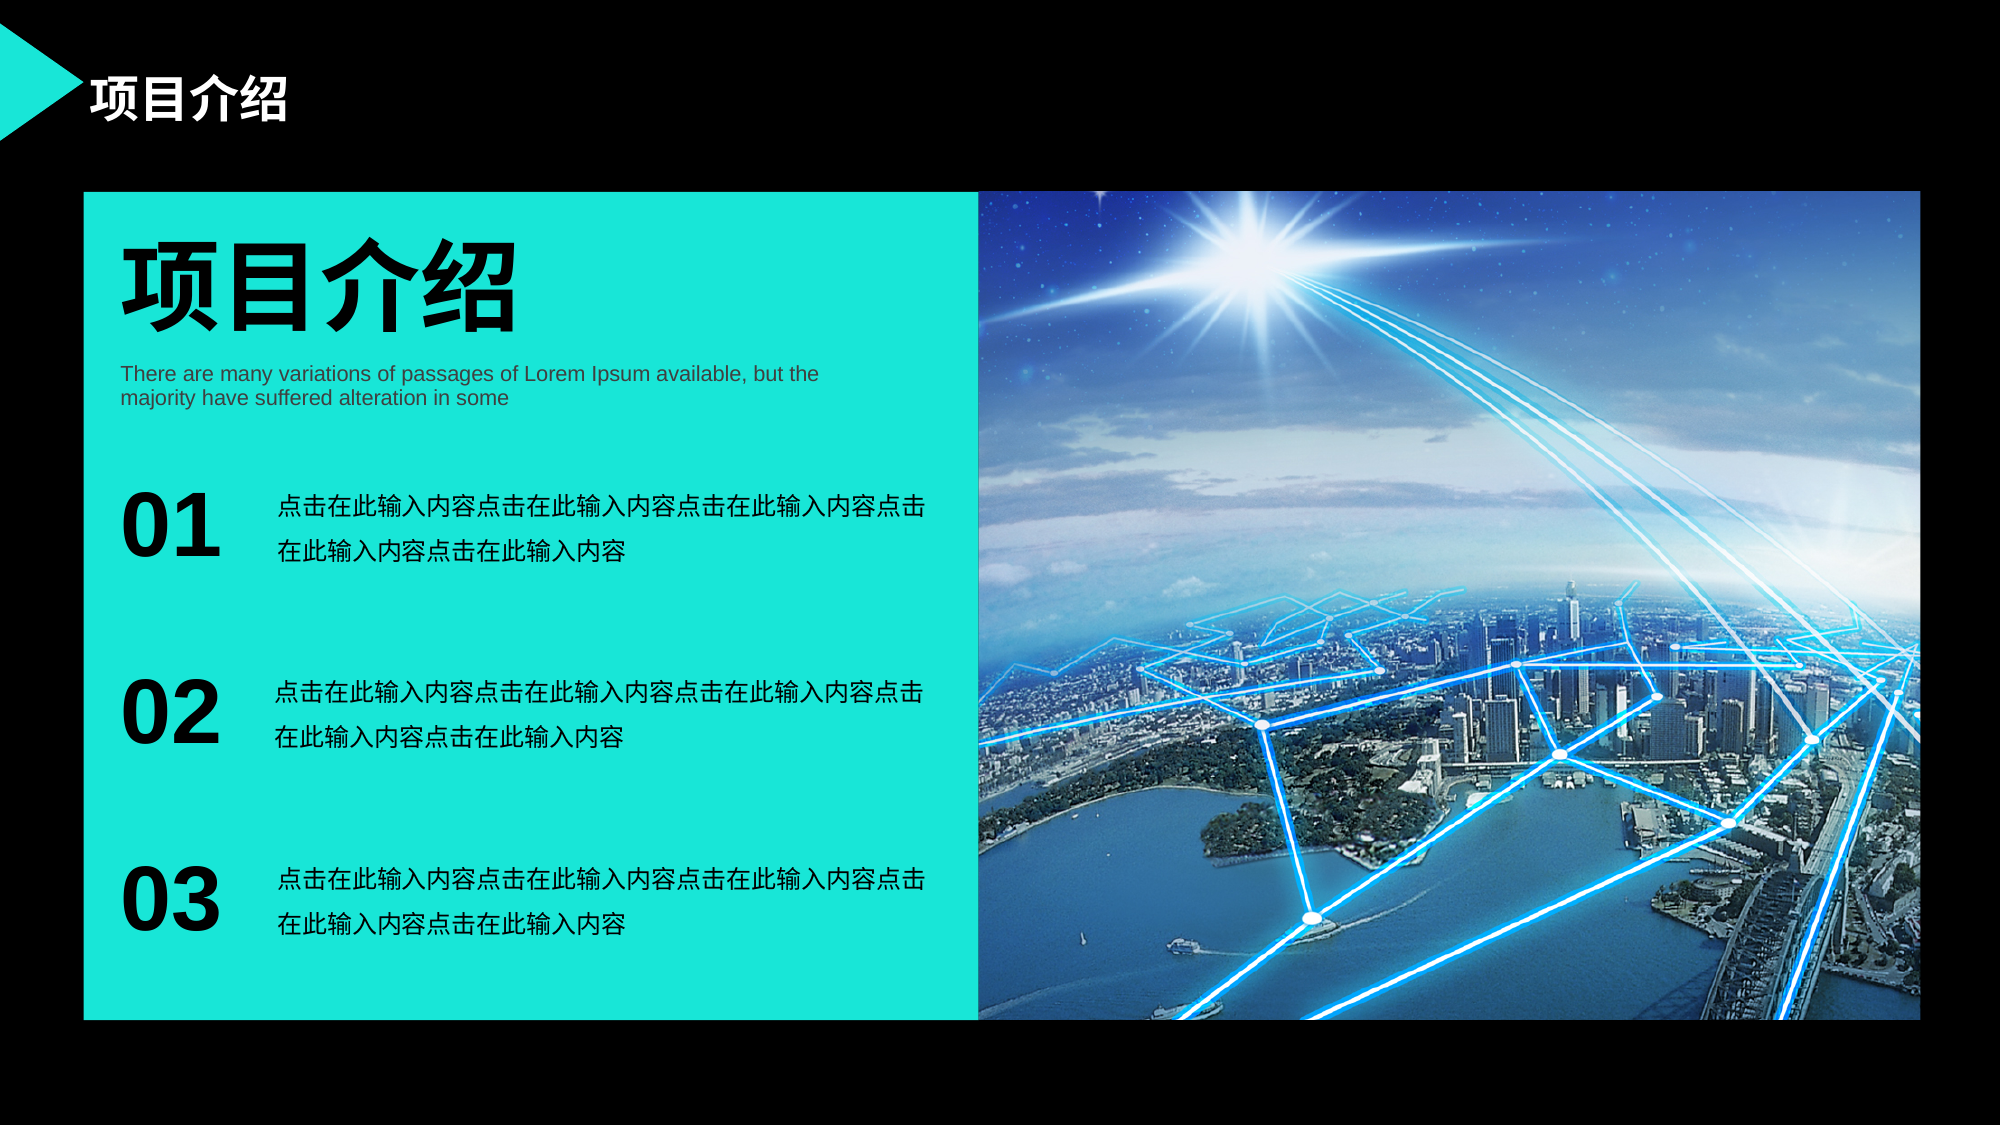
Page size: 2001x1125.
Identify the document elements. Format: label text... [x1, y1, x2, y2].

picture [978, 191, 1921, 1021]
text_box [105, 831, 949, 958]
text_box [105, 457, 949, 585]
text_box There are many variations of passages of Lorem Ipsum available, but the majority have suffered alteration in some [105, 355, 911, 436]
picture [1915, 712, 1921, 720]
text_box [83, 191, 978, 1021]
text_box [105, 644, 946, 771]
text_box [0, 23, 372, 141]
text_box 项目介绍 [105, 216, 550, 351]
